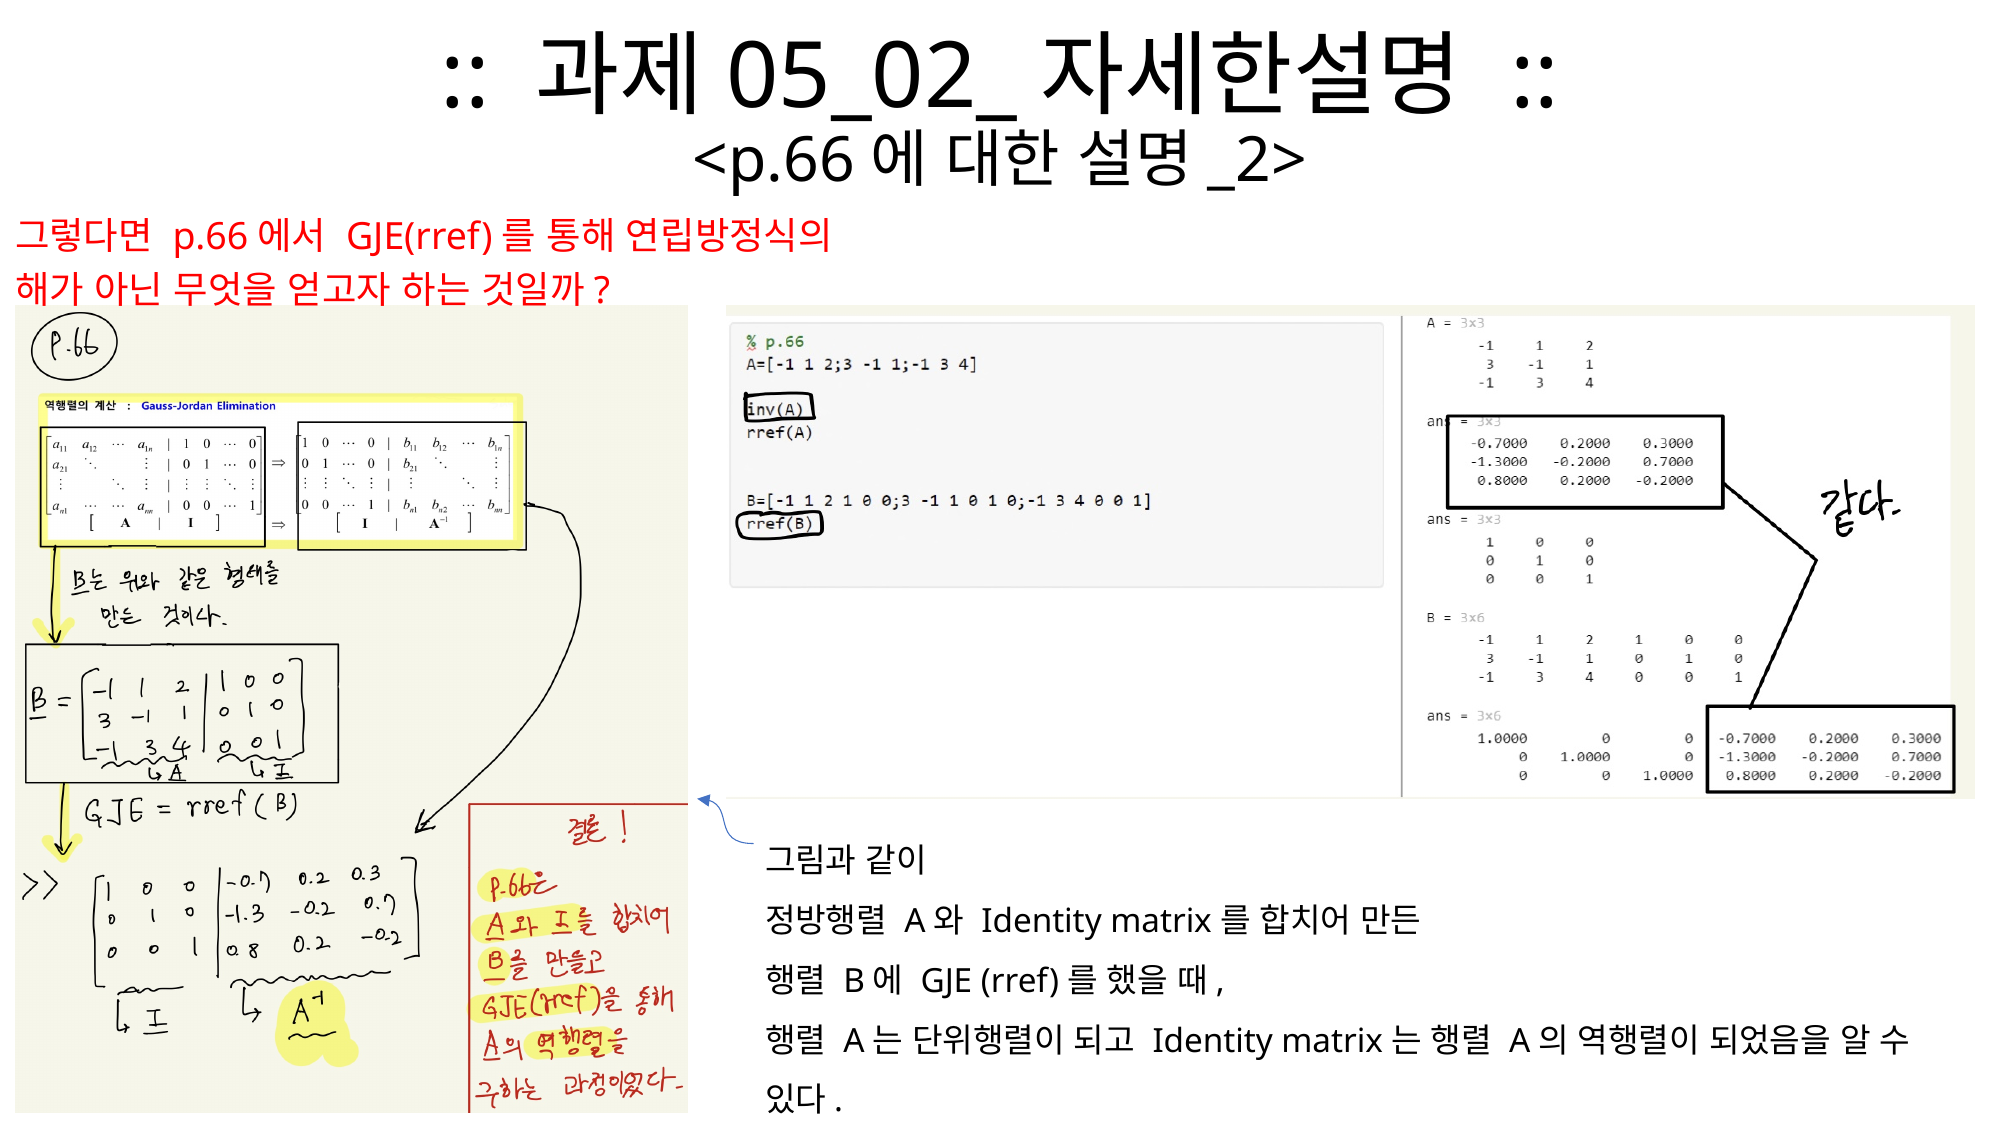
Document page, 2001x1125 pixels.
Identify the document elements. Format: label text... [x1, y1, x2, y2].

text_box 그림과 같이 정방행렬 A와 Identity matrix를 합치어 만든 행렬 B에 GJE (rref)를 했을 때, 행렬 A는 단위행렬이 되고 Identity matrix는 행렬 A의 역행렬이 되었음을 알 수 있다. [750, 811, 1929, 1125]
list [15, 305, 688, 1113]
title :: 과제05_02_자세한설명 :: <p.66에 대한 설명_2> [137, 3, 1863, 221]
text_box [697, 798, 754, 844]
list 그렇다면 p.66에서 GJE(rref)를 통해 연립방정식의 해가 아닌 무엇을 얻고자 하는 것일까? [0, 195, 891, 1056]
picture [726, 305, 1975, 799]
